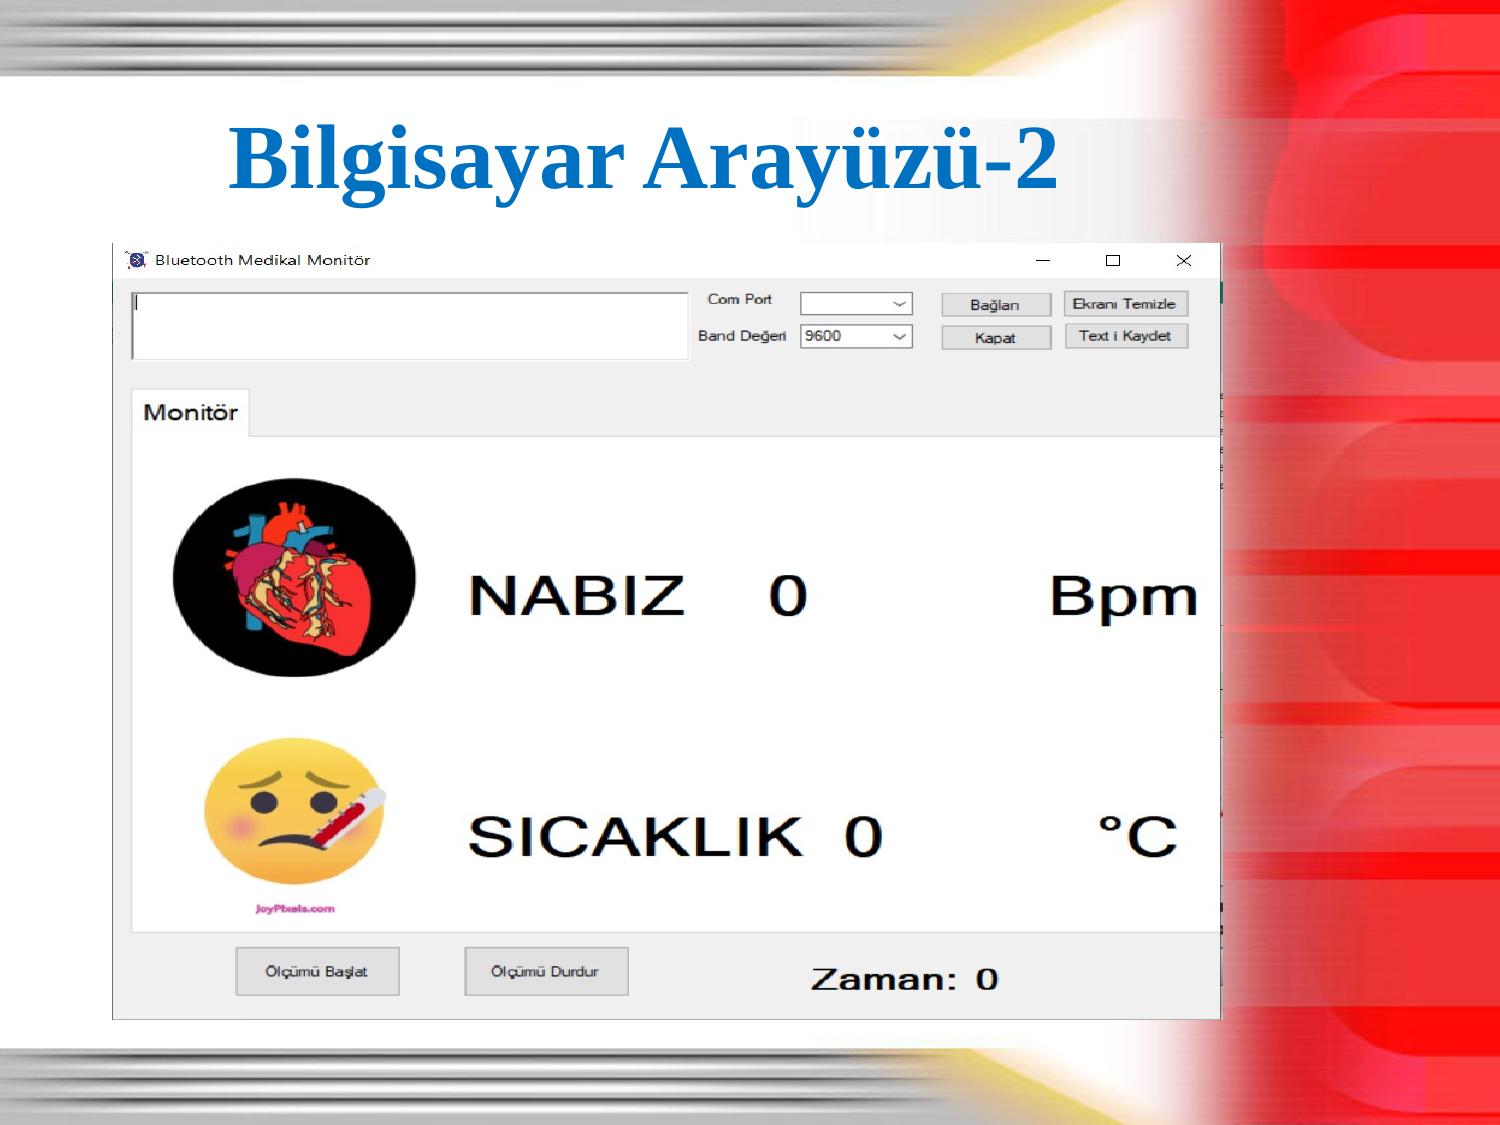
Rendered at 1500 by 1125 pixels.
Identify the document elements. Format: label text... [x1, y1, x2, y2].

picture [0, 0, 1500, 1125]
title Bilgisayar Arayüzü-2 [0, 90, 1321, 278]
